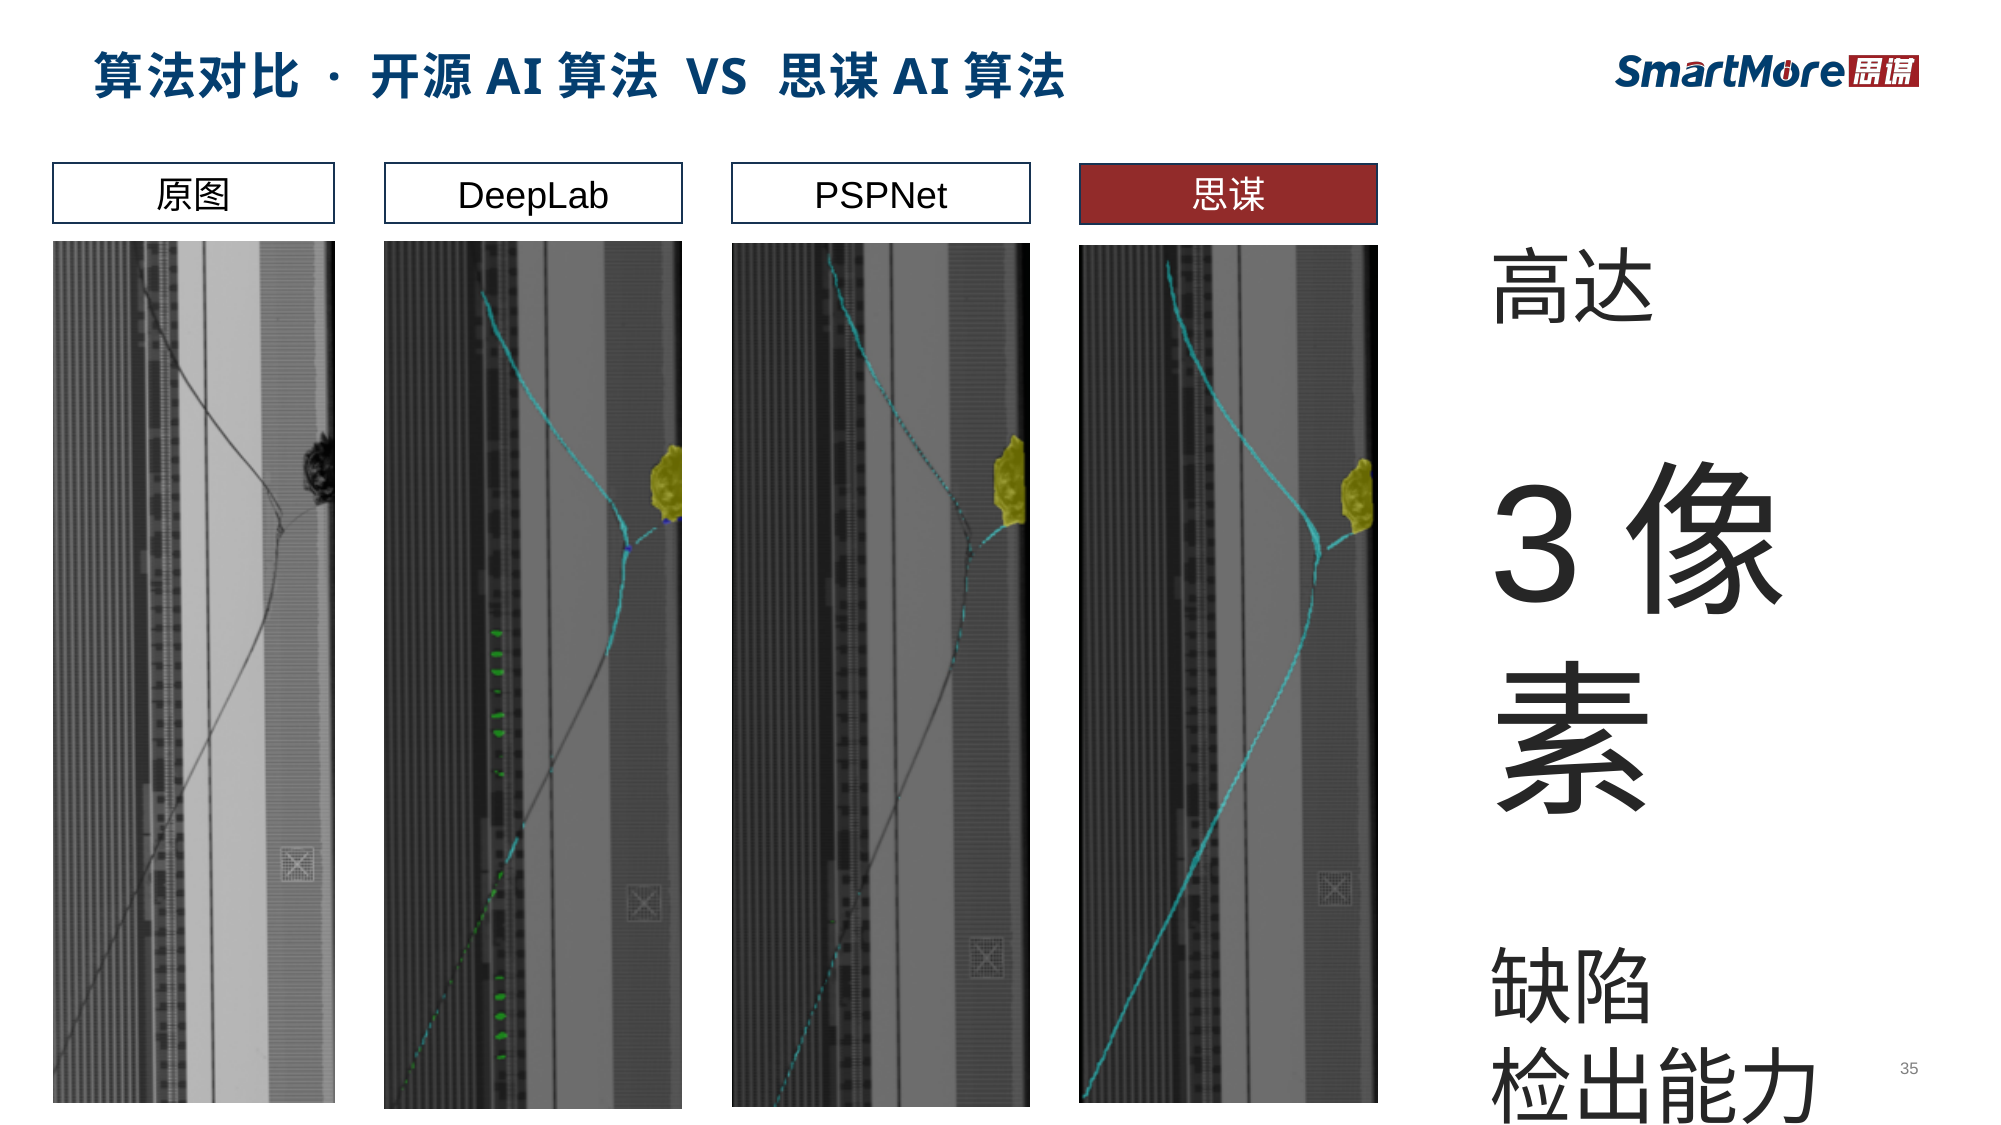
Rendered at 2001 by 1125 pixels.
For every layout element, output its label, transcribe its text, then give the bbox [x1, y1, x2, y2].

text_box DeepLab [384, 162, 683, 224]
text_box PSPNet [731, 162, 1031, 224]
picture [1615, 55, 1919, 87]
text_box 算法对比 · 开源AI算法 VS 思谋AI算法 [79, 37, 1615, 112]
picture [1079, 245, 1378, 1103]
text_box 高达 3像素 缺陷 检出能力 [1474, 227, 1952, 1125]
text_box 原图 [52, 162, 335, 224]
picture [53, 241, 335, 1103]
picture [732, 243, 1030, 1107]
picture [384, 241, 683, 1109]
text_box 思谋 [1079, 163, 1378, 225]
